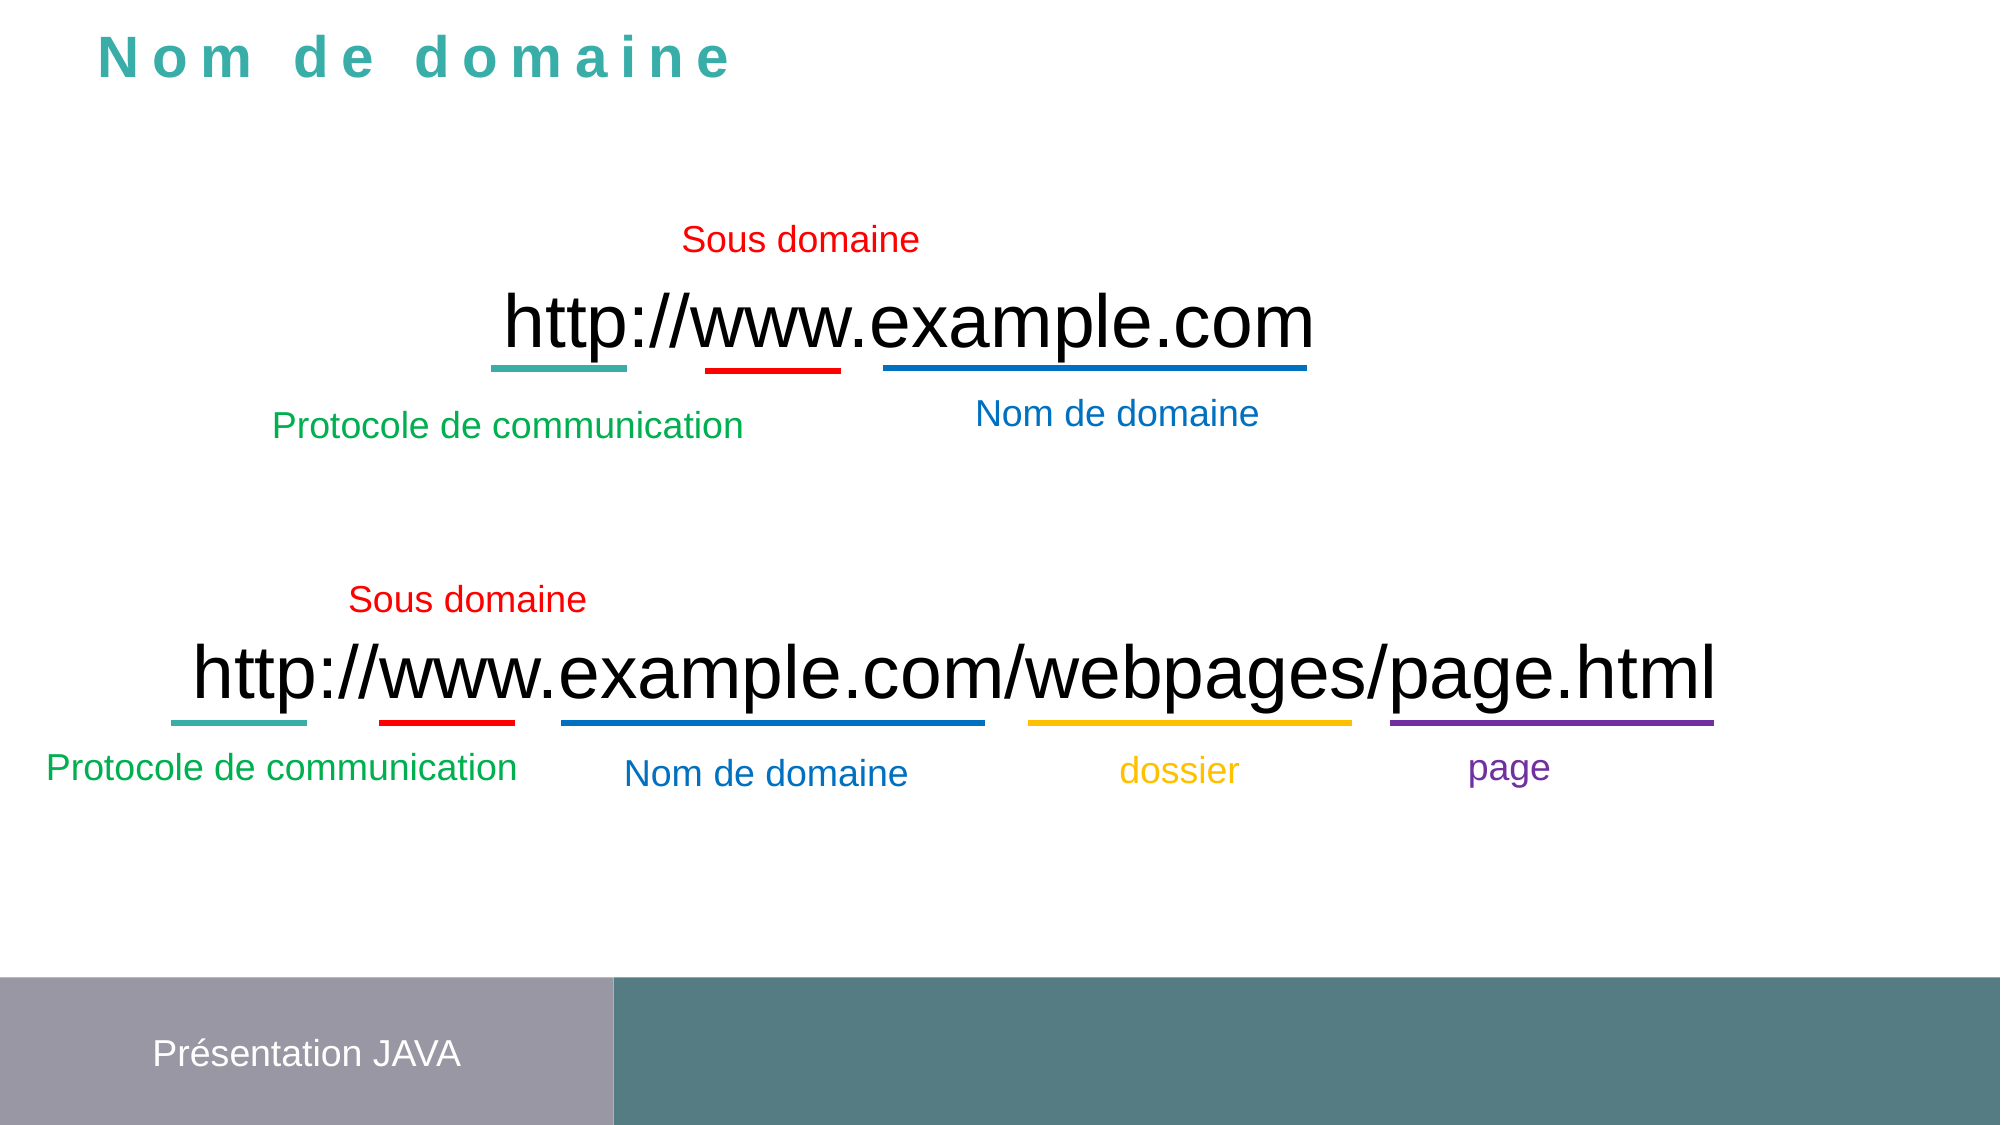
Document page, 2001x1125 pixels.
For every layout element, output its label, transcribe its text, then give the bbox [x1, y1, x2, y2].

text_box dossier [1104, 738, 1275, 799]
text_box Protocole de communication [257, 393, 809, 453]
text_box Sous domaine [666, 207, 1218, 268]
text_box Sous domaine [333, 567, 885, 628]
text_box [613, 976, 2000, 1125]
text_box Protocole de communication [31, 735, 583, 796]
text_box Nom de domaine [960, 381, 1512, 442]
text_box Nom de domaine [97, 37, 1067, 90]
text_box http://www.example.com/webpages/page.html [177, 616, 1805, 722]
text_box http://www.example.com [488, 265, 1646, 371]
text_box Nom de domaine [609, 741, 932, 802]
text_box Présentation JAVA [0, 976, 613, 1125]
text_box page [1453, 735, 1624, 796]
